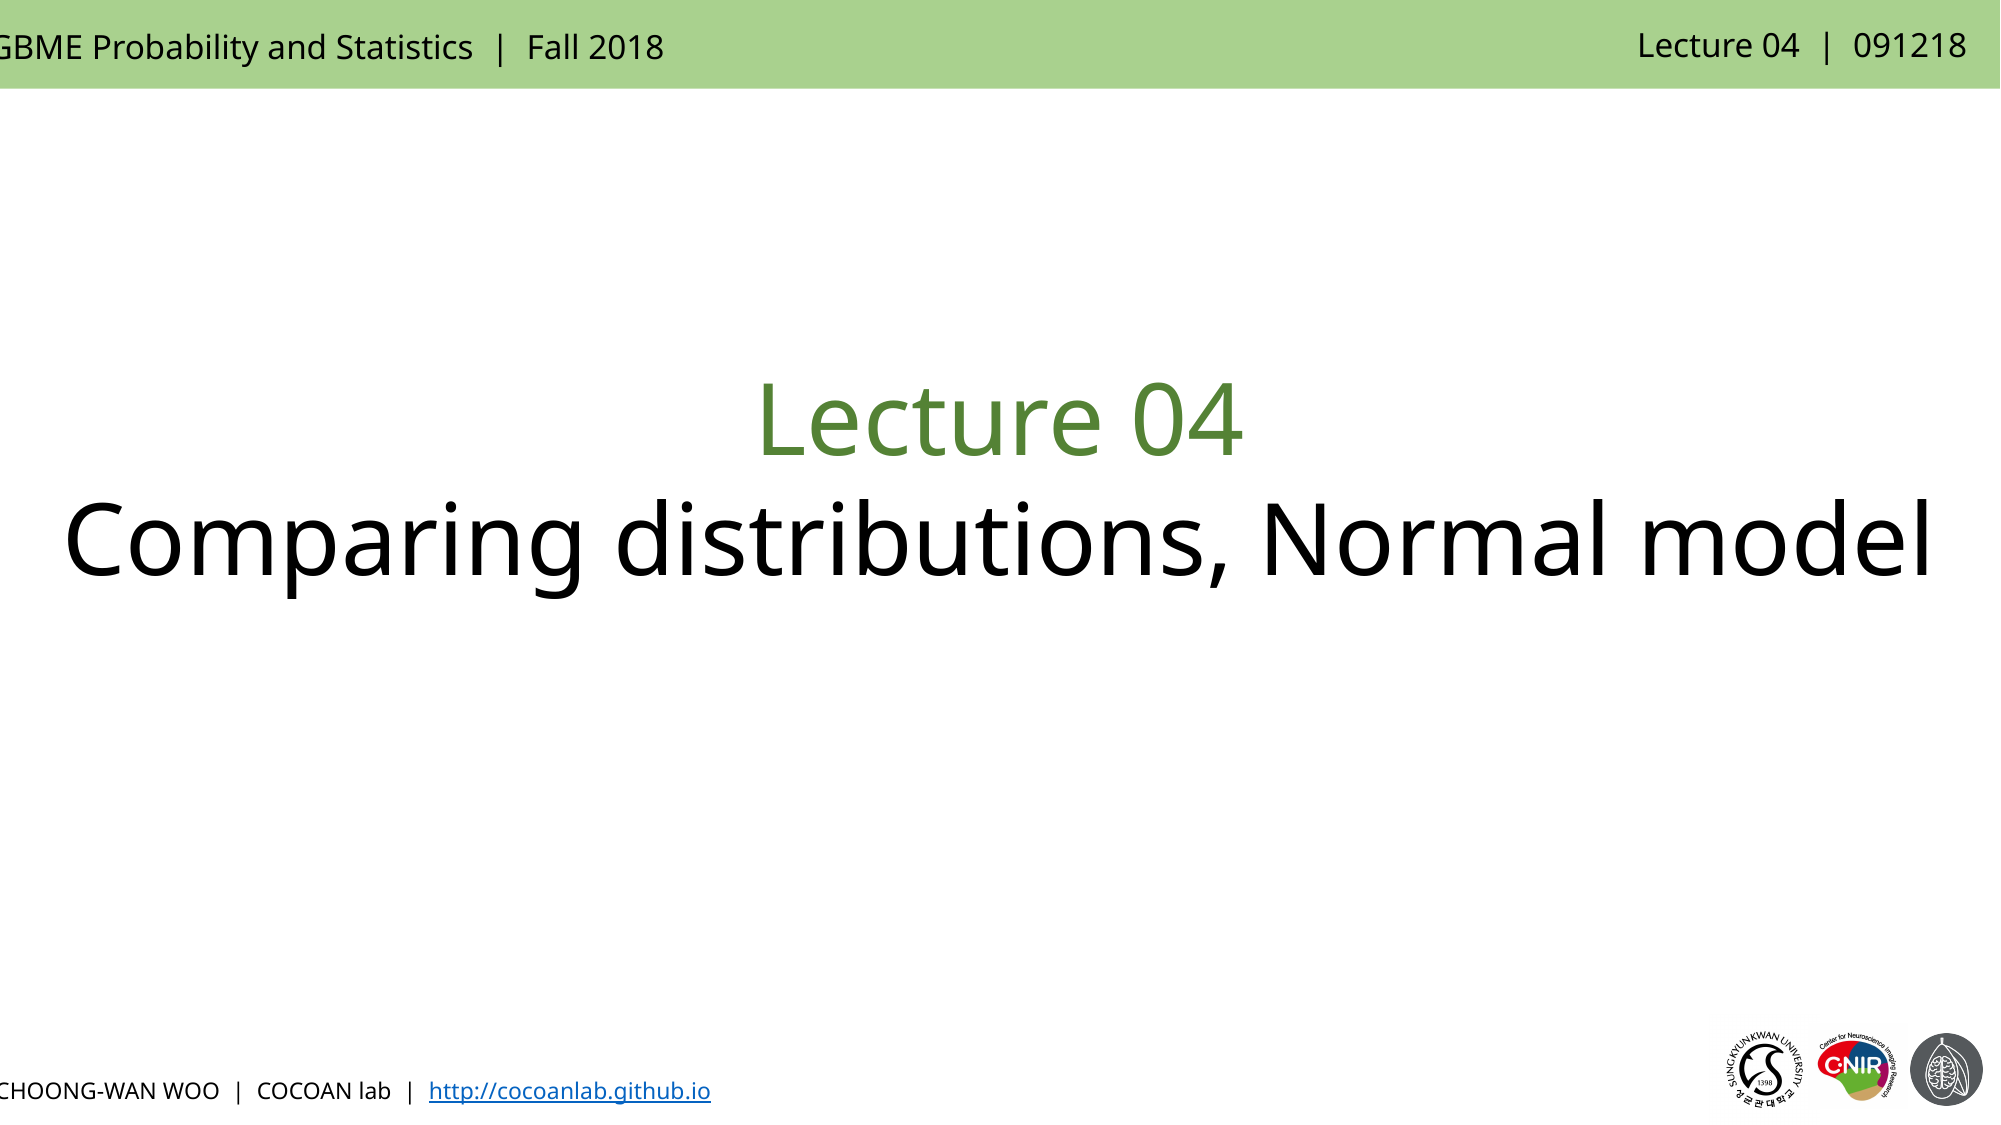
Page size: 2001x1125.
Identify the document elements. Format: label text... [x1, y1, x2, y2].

text_box GBME Probability and Statistics | Fall 2018 [0, 19, 680, 74]
text_box [0, 0, 2000, 90]
text_box CHOONG-WAN WOO | COCOAN lab | http://cocoanlab.github.io [0, 1069, 727, 1116]
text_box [1709, 1014, 1983, 1125]
text_box Lecture 04 Comparing distributions, Normal model [48, 347, 1952, 603]
text_box Lecture 04 | 091218 [1604, 16, 1983, 72]
